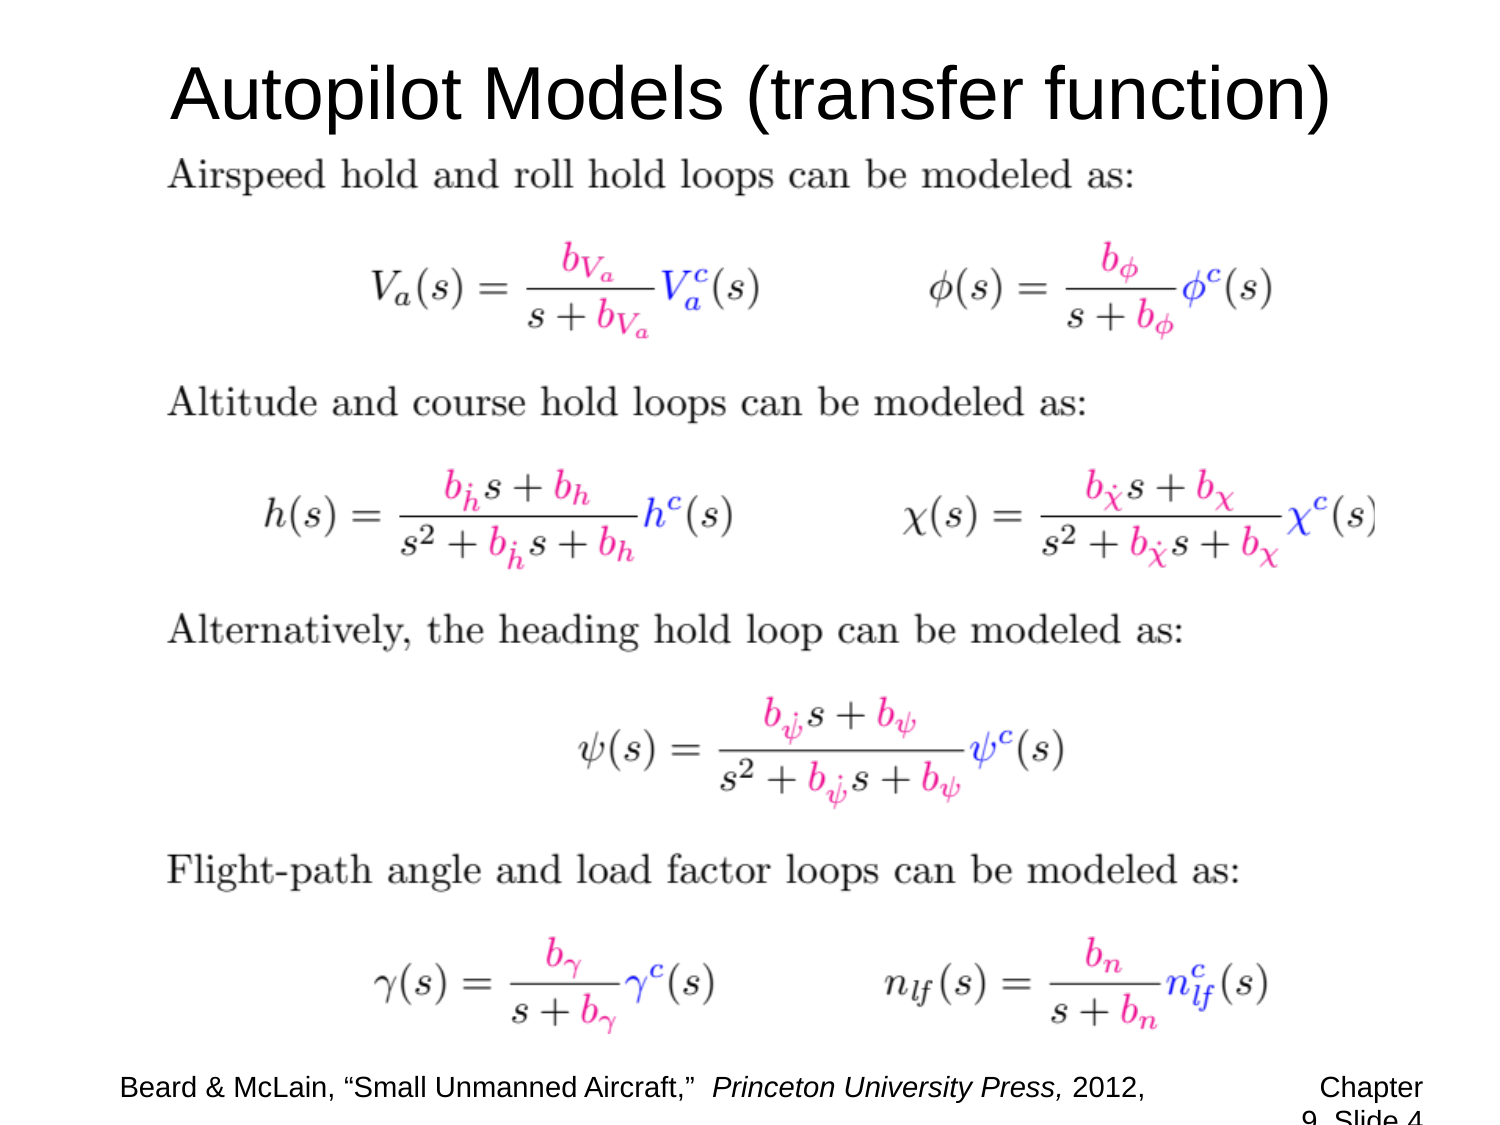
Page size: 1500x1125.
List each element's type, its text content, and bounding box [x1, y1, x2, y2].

title Autopilot Models (transfer function) [76, 30, 1427, 150]
picture [166, 158, 1376, 1034]
